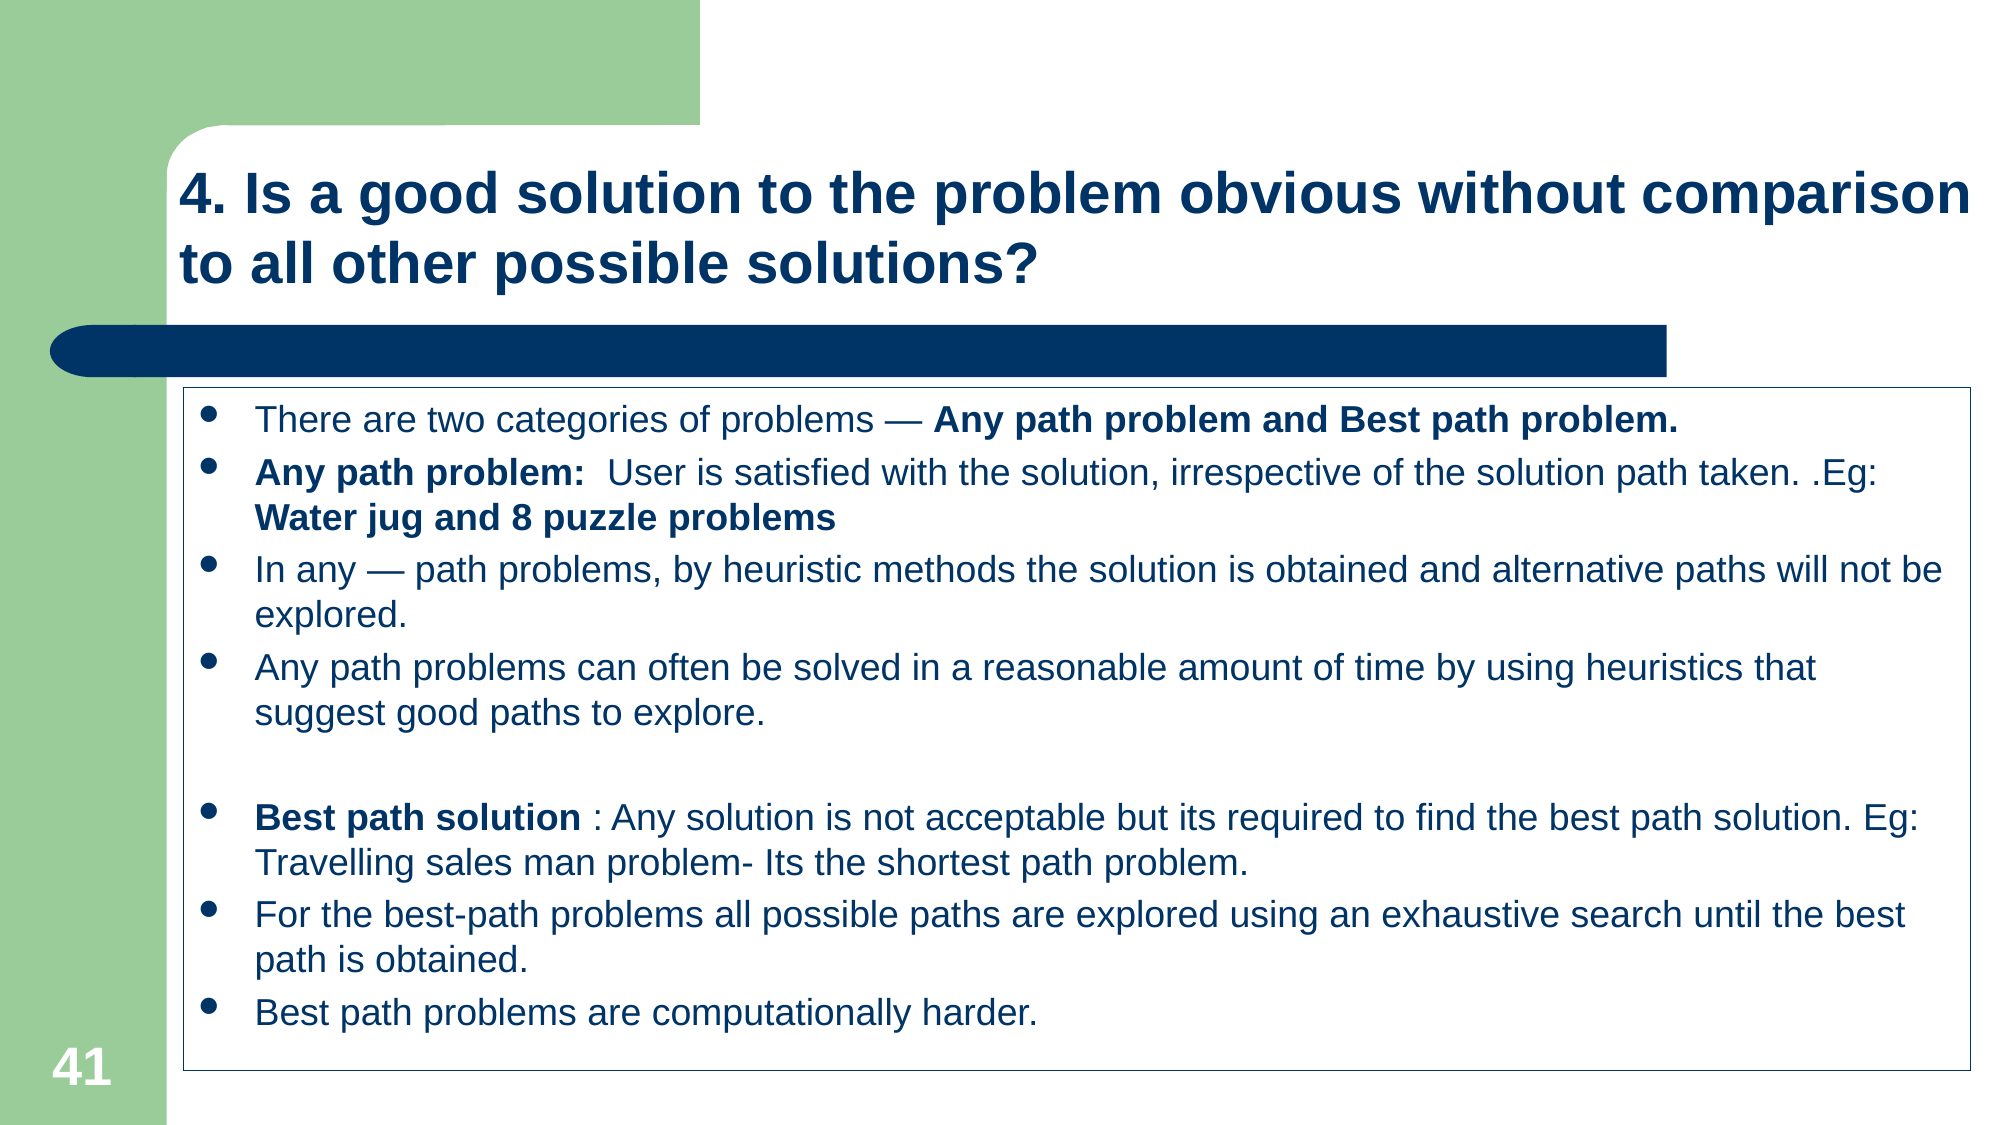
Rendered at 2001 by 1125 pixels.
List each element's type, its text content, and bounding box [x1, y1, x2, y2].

text_box 4. Is a good solution to the problem obvious without comparison to all other possible solutions? [164, 147, 2000, 303]
list There are two categories of problems — Any path problem and Best path problem. Any path problem: User is satisfied with the solution, irrespective of the solution path taken. .Eg: Water jug and 8 puzzle problems In any — path problems, by heuristic methods the solution is obtained and alternative paths will not be explored. Any path problems can often be solved in a reasonable amount of time by using heuristics that suggest good paths to explore. Best path solution : Any solution is not acceptable but its required to find the best path solution. Eg: Travelling sales man problem- Its the shortest path problem. For the best-path problems all possible paths are explored using an exhaustive search until the best path is obtained. Best path problems are computationally harder. [183, 387, 1971, 1071]
slide_number 41 [18, 1023, 147, 1105]
